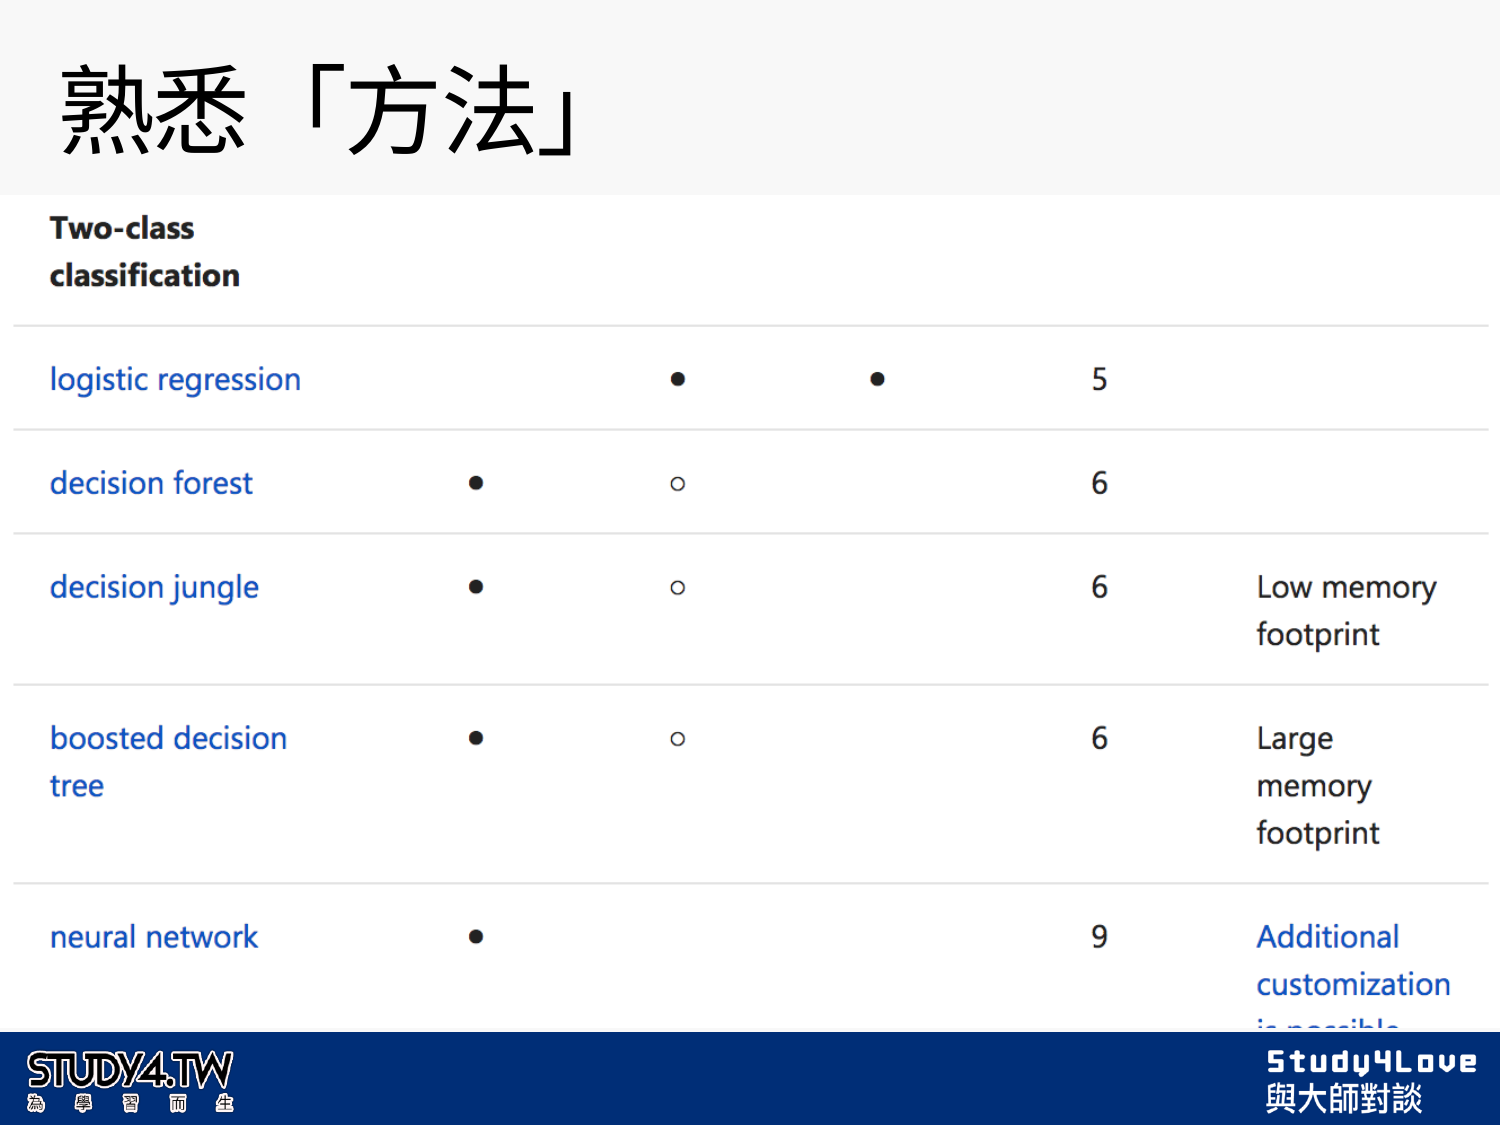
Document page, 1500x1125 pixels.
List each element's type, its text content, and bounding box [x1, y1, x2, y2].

picture [0, 194, 1500, 1029]
title 熟悉「方法」 [33, 47, 1468, 194]
picture [1258, 1039, 1481, 1122]
picture [19, 1040, 242, 1117]
